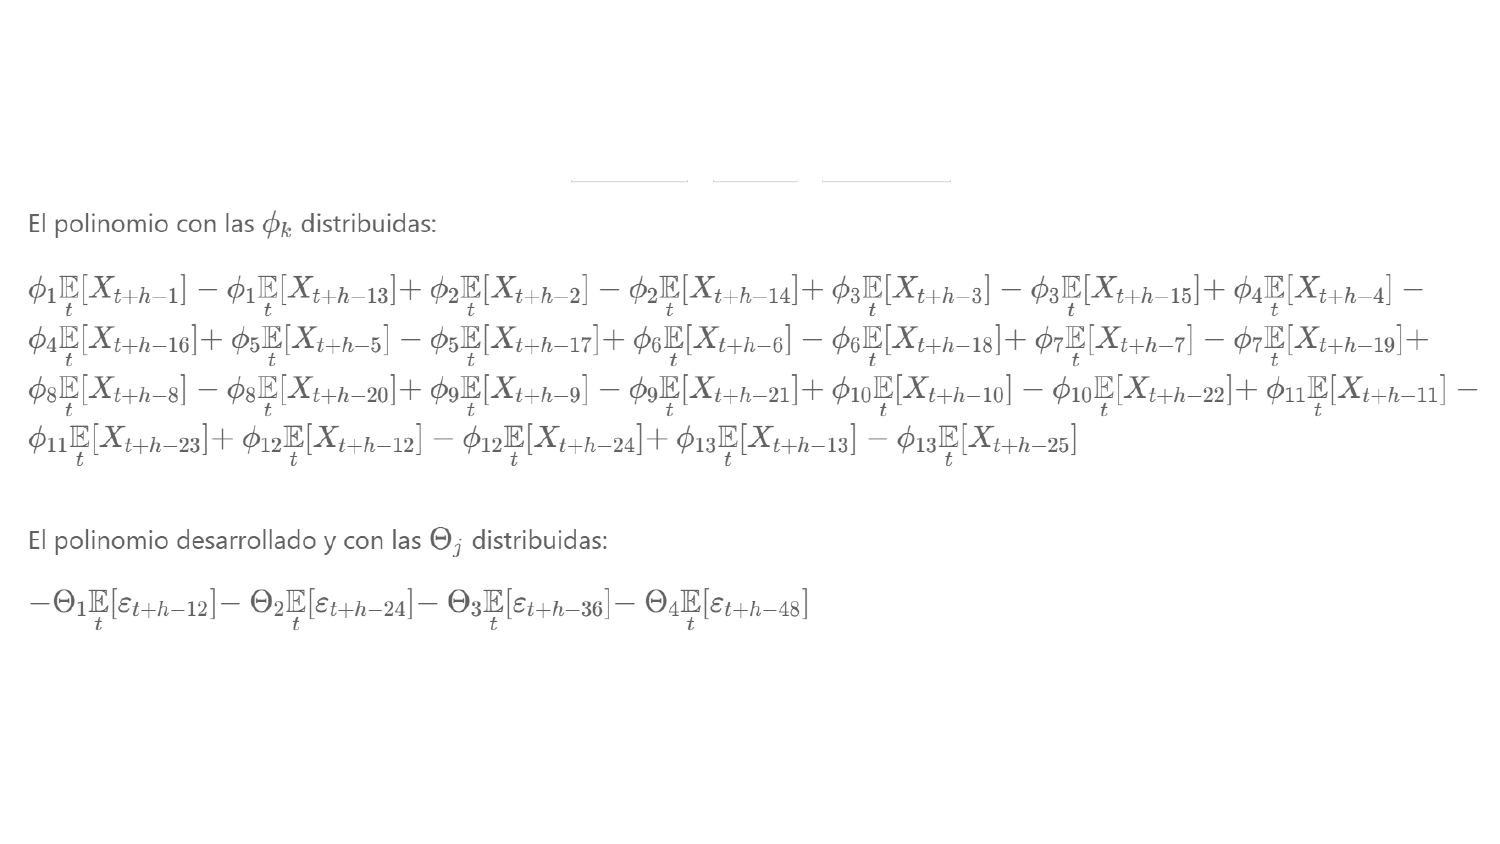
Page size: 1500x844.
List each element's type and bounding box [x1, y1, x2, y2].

picture [0, 180, 1500, 664]
